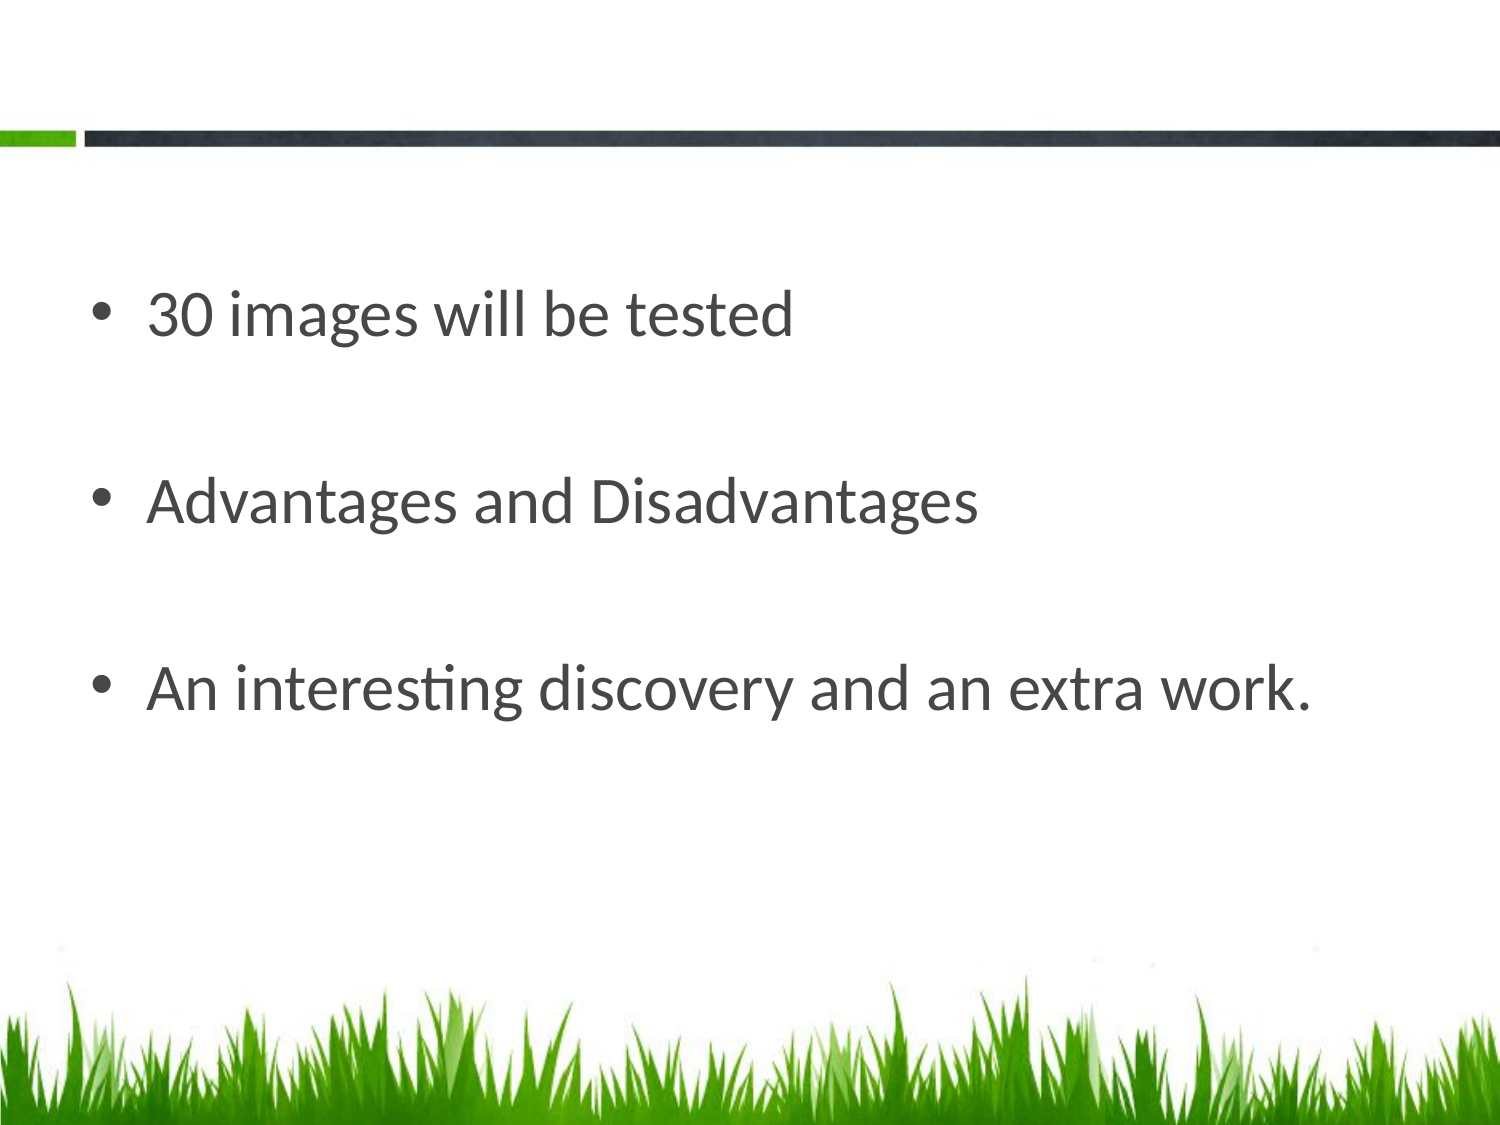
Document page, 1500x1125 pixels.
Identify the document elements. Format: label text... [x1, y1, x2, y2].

picture [0, 0, 1500, 1125]
list 30 images will be tested Advantages and Disadvantages An interesting discovery and an extra work. [75, 262, 1425, 1005]
